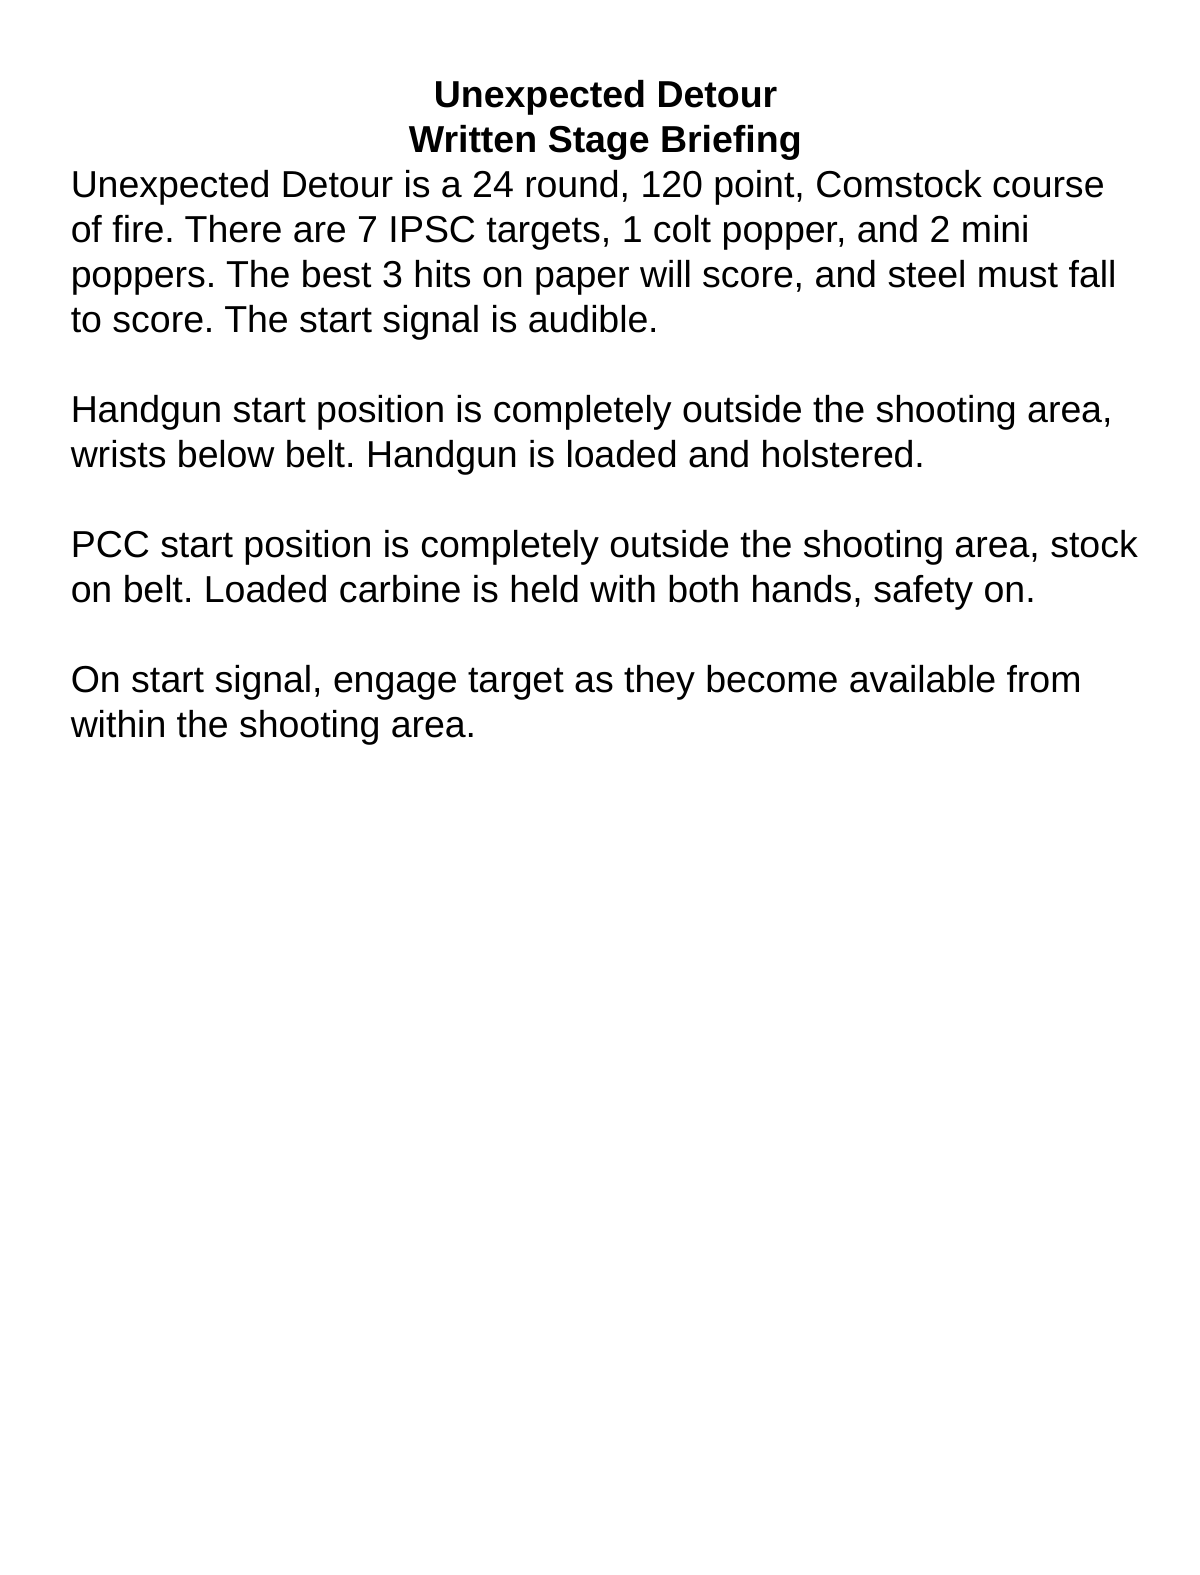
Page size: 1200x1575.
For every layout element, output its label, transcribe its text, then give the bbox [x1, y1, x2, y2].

text_box Unexpected Detour Written Stage Briefing Unexpected Detour is a 24 round, 120 point, Comstock course of fire. There are 7 IPSC targets, 1 colt popper, and 2 mini poppers. The best 3 hits on paper will score, and steel must fall to score. The start signal is audible. Handgun start position is completely outside the shooting area, wrists below belt. Handgun is loaded and holstered. PCC start position is completely outside the shooting area, stock on belt. Loaded carbine is held with both hands, safety on. On start signal, engage target as they become available from within the shooting area. [56, 63, 1156, 753]
